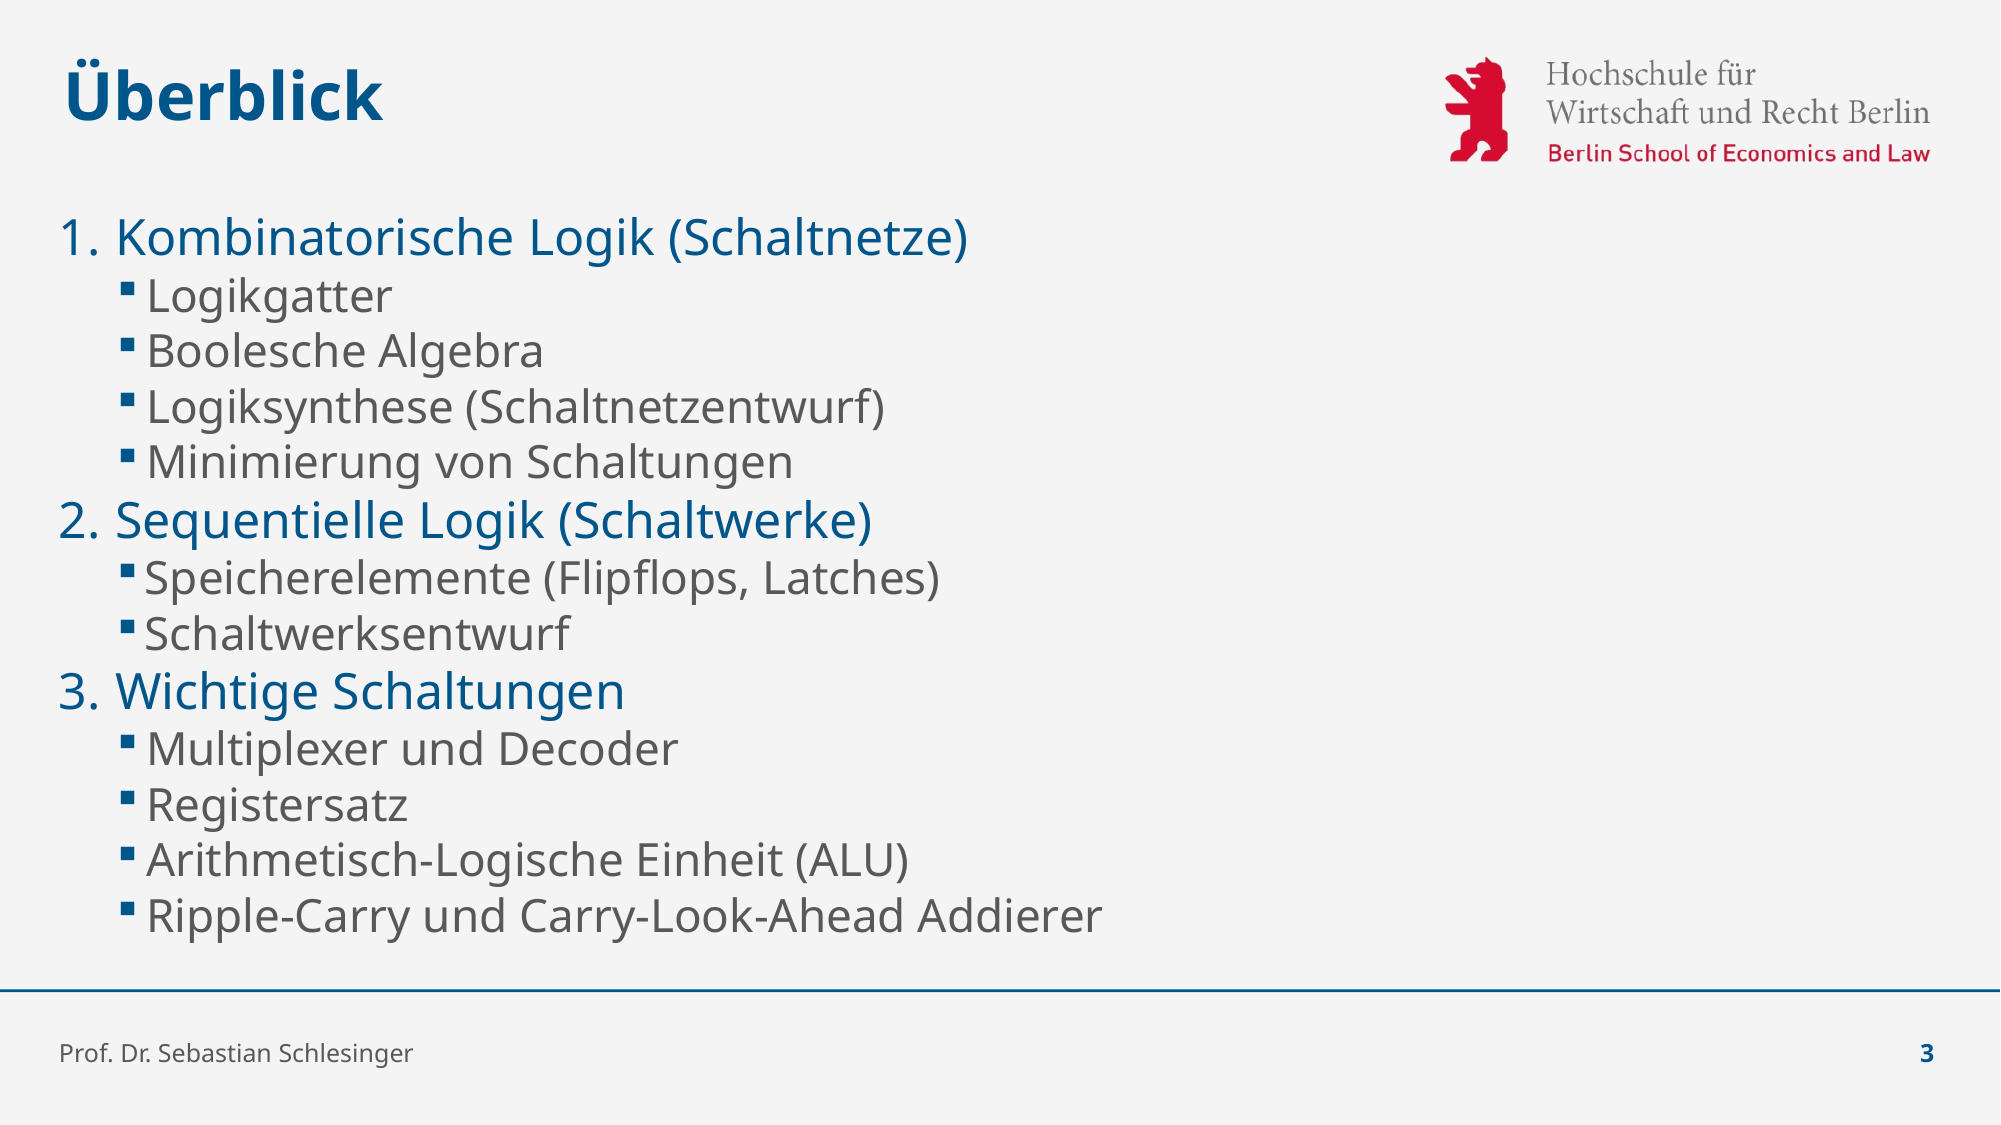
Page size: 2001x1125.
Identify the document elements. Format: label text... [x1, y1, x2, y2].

footer Prof. Dr. Sebastian Schlesinger [58, 1012, 1440, 1072]
slide_number 3 [1805, 1012, 1941, 1072]
list Kombinatorische Logik (Schaltnetze) Logikgatter Boolesche Algebra Logiksynthese (Schaltnetzentwurf) Minimierung von Schaltungen Sequentielle Logik (Schaltwerke) Speicherelemente (Flipflops, Latches) Schaltwerksentwurf Wichtige Schaltungen Multiplexer und Decoder Registersatz Arithmetisch-Logische Einheit (ALU) Ripple-Carry und Carry-Look-Ahead Addierer [59, 212, 1941, 943]
picture [1434, 54, 1937, 170]
title Überblick [63, 53, 1314, 148]
